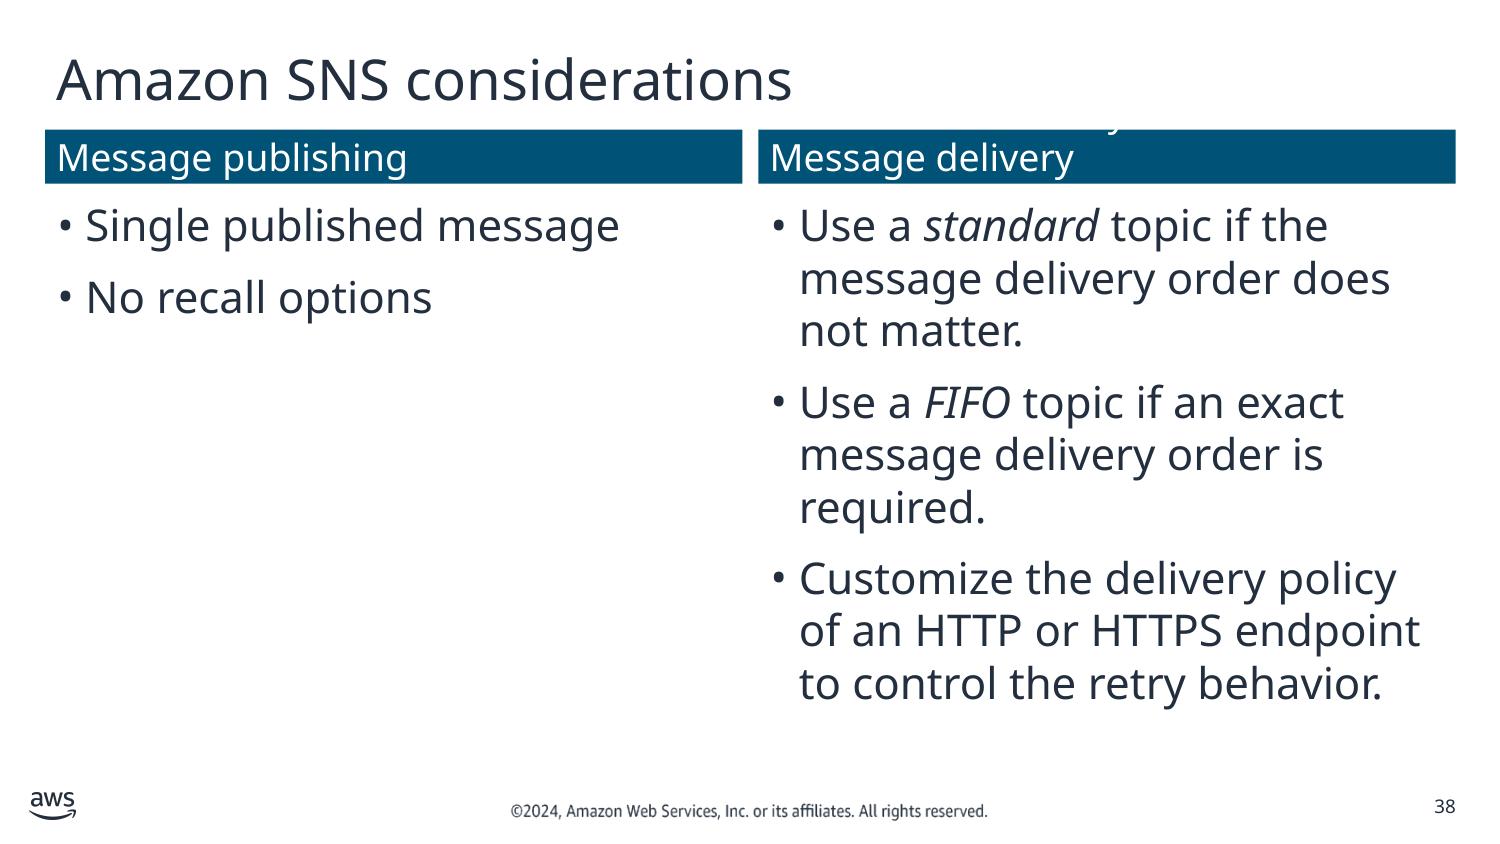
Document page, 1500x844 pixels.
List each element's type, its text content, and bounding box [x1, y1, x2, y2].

title Amazon SNS considerations [45, 37, 1456, 128]
list Single published message No recall options [45, 192, 743, 792]
picture [465, 795, 1034, 829]
slide_number ‹#› [1396, 793, 1456, 822]
picture [29, 792, 76, 820]
list Use a standard topic if the message delivery order does not matter. Use a FIFO topic if an exact message delivery order is required. Customize the delivery policy of an HTTP or HTTPS endpoint to control the retry behavior. [758, 192, 1456, 792]
list Message publishing [45, 129, 743, 184]
list HTTP or HTTPS retry Message delivery [758, 129, 1456, 184]
